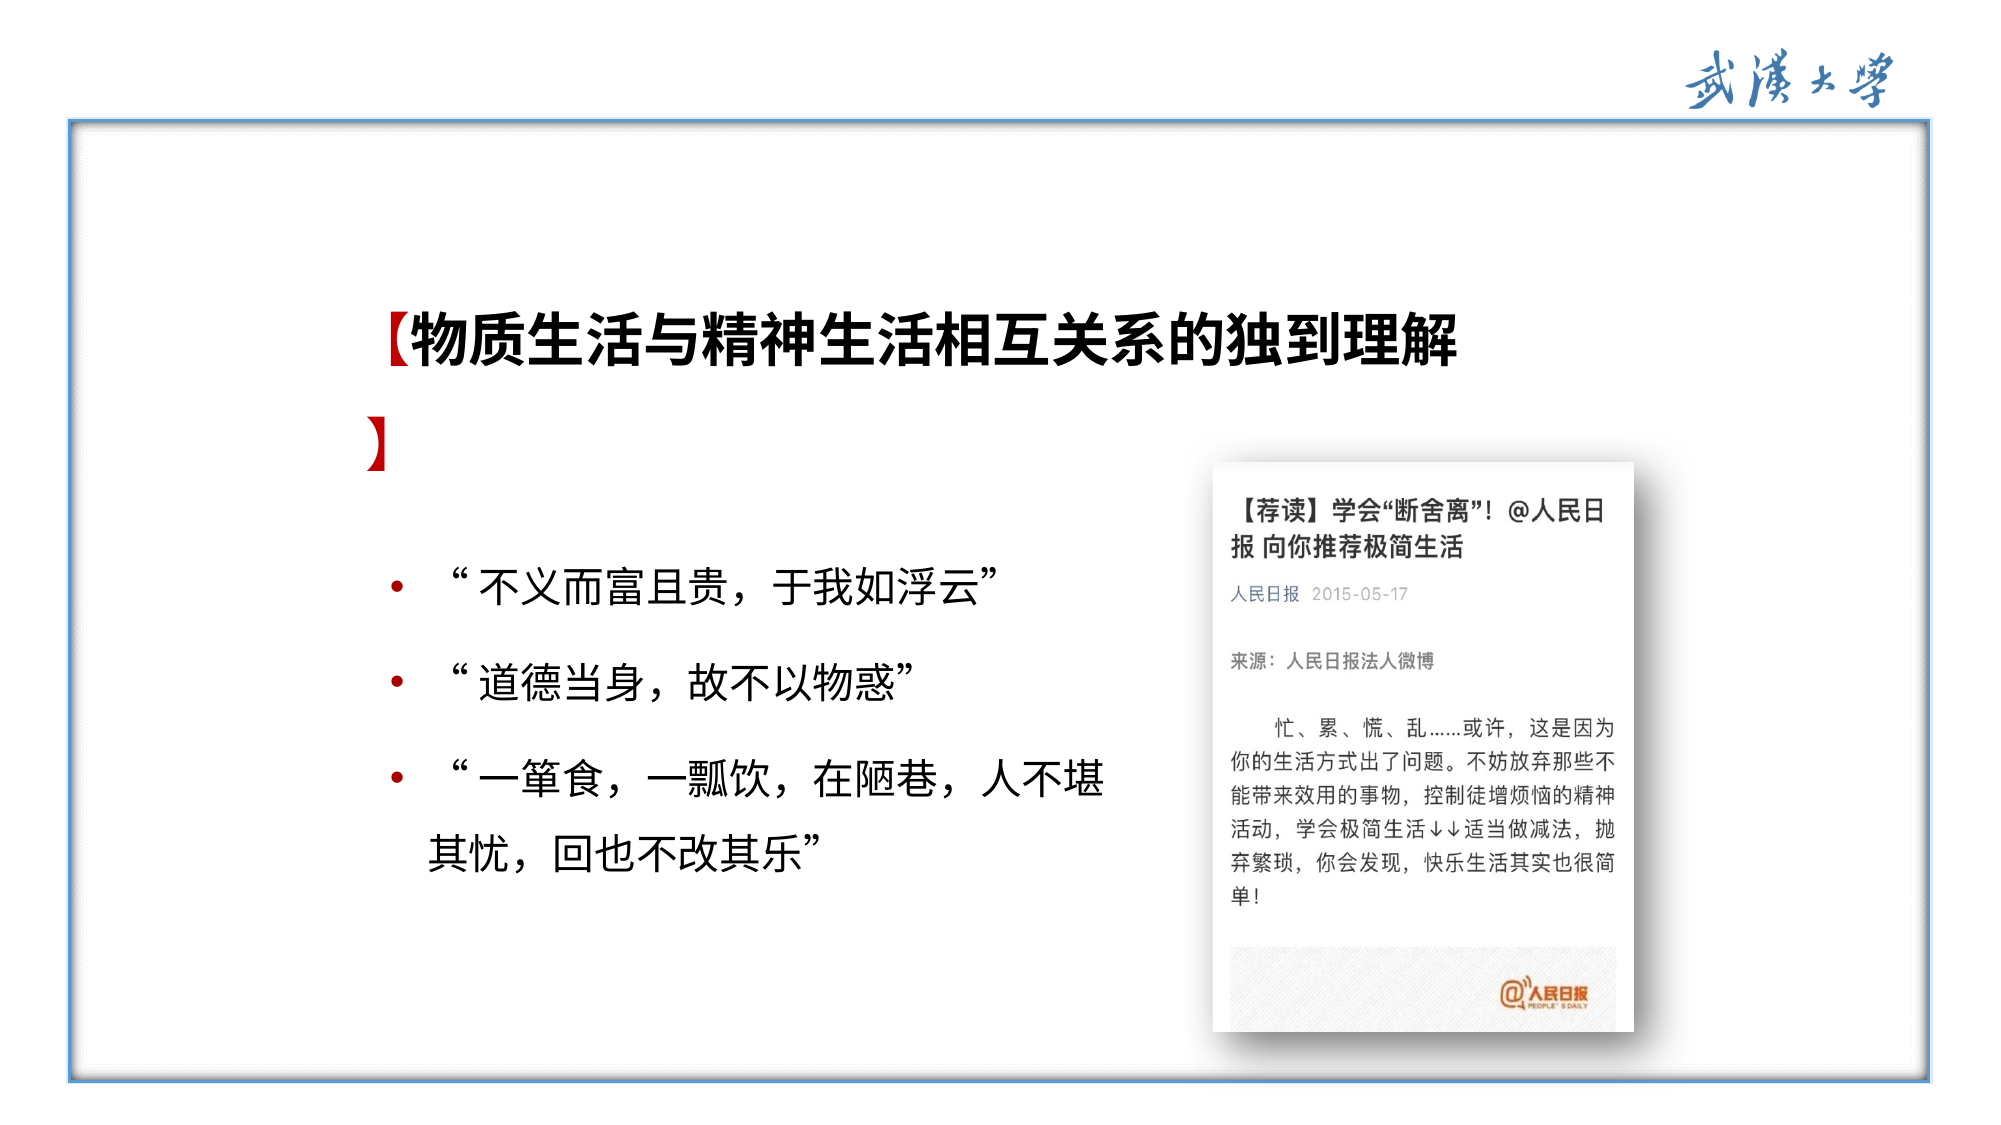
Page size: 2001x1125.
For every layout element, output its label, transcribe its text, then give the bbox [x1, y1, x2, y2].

list “不义而富且贵，于我如浮云” “道德当身，故不以物惑” “一箪食，一瓢饮，在陋巷，人不堪其忧，回也不改其乐” [375, 528, 1138, 1125]
text_box 【物质生活与精神生活相互关系的独到理解 】 [337, 261, 1519, 486]
picture [66, 117, 1933, 1084]
